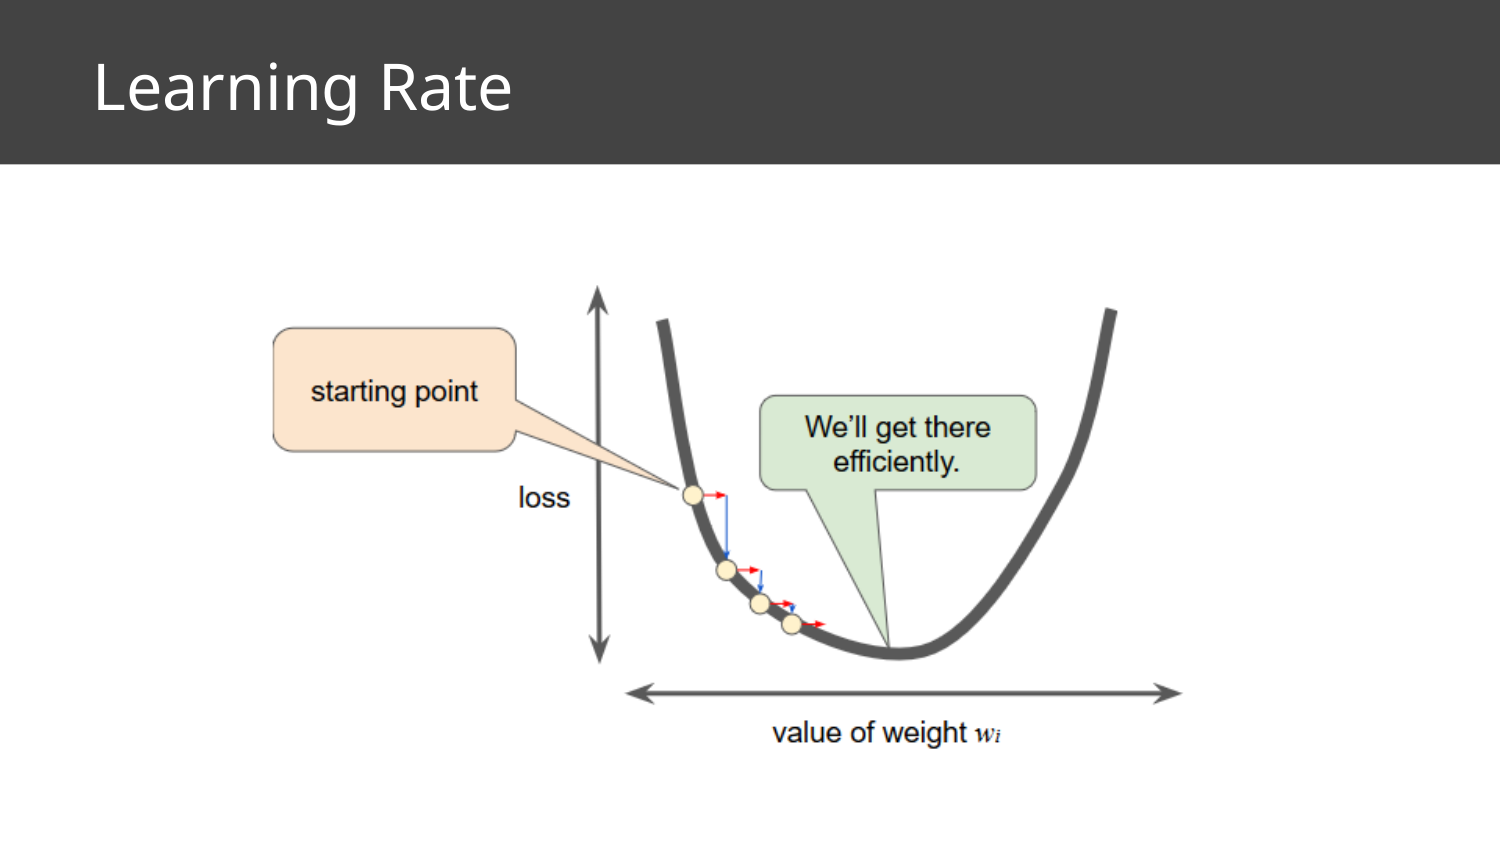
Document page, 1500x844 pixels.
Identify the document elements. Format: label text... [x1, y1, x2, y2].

title Learning Rate [77, 21, 1427, 148]
picture [248, 259, 1252, 763]
